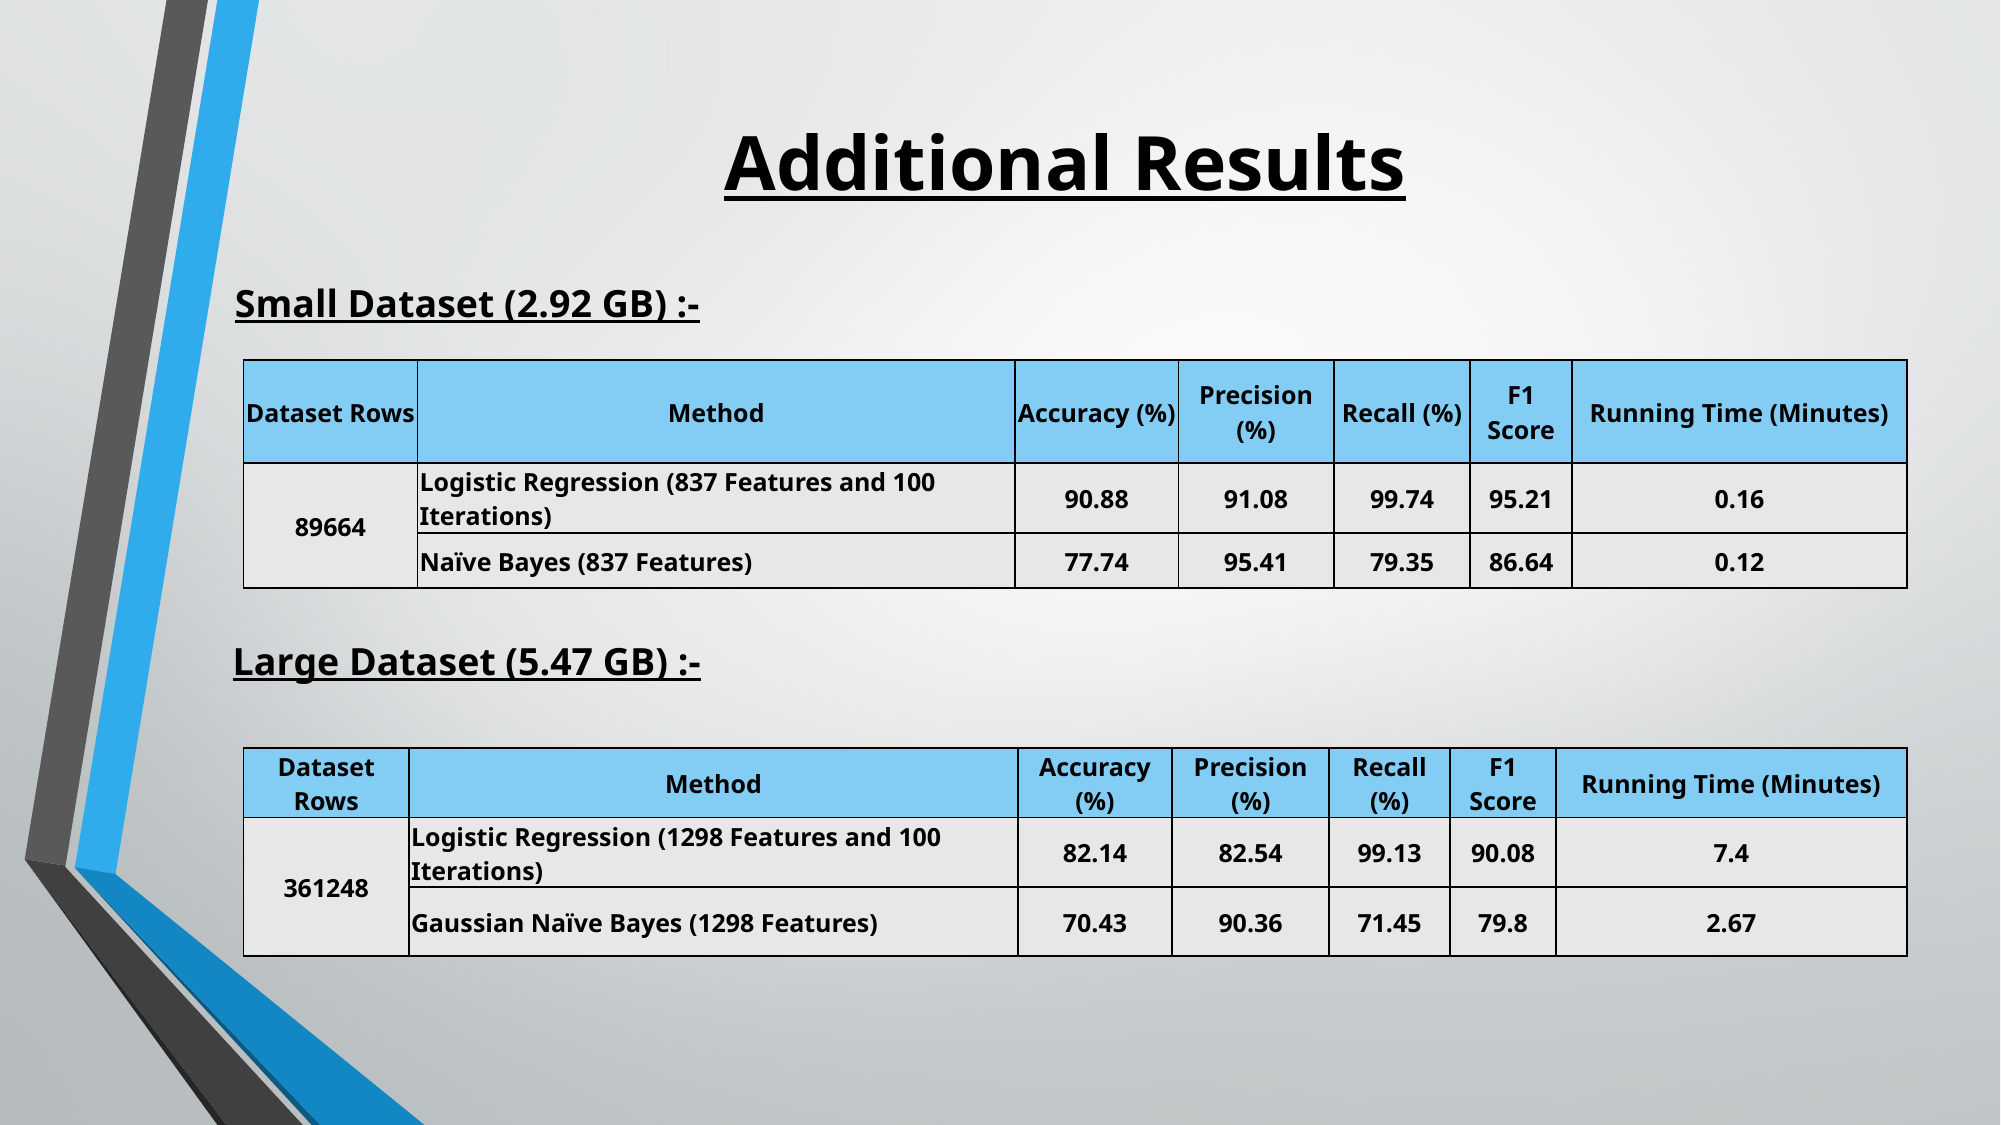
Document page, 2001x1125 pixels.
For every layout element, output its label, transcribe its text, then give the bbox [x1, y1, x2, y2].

table_cell 91.08 [1179, 464, 1333, 532]
table_cell 90.88 [1016, 464, 1178, 532]
table_header Precision (%) [1179, 361, 1333, 462]
table_header Method [410, 749, 1017, 817]
table_cell Logistic Regression (1298 Features and 100 Iterations) [410, 818, 1017, 886]
table_cell Logistic Regression (837 Features and 100 Iterations) [418, 464, 1014, 532]
text_box Small Dataset (2.92 GB) :- [220, 272, 715, 333]
table_cell 0.16 [1573, 464, 1906, 532]
table_header Recall (%) [1335, 361, 1469, 462]
table_cell 99.13 [1330, 818, 1449, 886]
table_cell 89664 [244, 464, 417, 587]
table_cell 70.43 [1019, 888, 1171, 955]
table_header F1 Score [1471, 361, 1571, 462]
table_header Accuracy (%) [1016, 361, 1178, 462]
table_cell 77.74 [1016, 534, 1178, 587]
table_header F1 Score [1451, 749, 1555, 817]
text_box Large Dataset (5.47 GB) :- [217, 630, 716, 691]
table_cell 7.4 [1557, 818, 1906, 886]
table_header Accuracy (%) [1019, 749, 1171, 817]
table_header Recall (%) [1330, 749, 1449, 817]
table_header Dataset Rows [244, 749, 408, 817]
table_cell Naïve Bayes (837 Features) [418, 534, 1014, 587]
table_cell 79.35 [1335, 534, 1469, 587]
table_cell 82.54 [1173, 818, 1328, 886]
table_cell 361248 [244, 818, 408, 955]
table_cell 0.12 [1573, 534, 1906, 587]
table_cell Gaussian Naïve Bayes (1298 Features) [410, 888, 1017, 955]
table_cell 82.14 [1019, 818, 1171, 886]
table_header Running Time (Minutes) [1573, 361, 1906, 462]
table_cell 86.64 [1471, 534, 1571, 587]
table_cell 71.45 [1330, 888, 1449, 955]
table_cell 95.21 [1471, 464, 1571, 532]
table_cell 2.67 [1557, 888, 1906, 955]
table_cell 90.36 [1173, 888, 1328, 955]
table_cell 99.74 [1335, 464, 1469, 532]
table_cell 90.08 [1451, 818, 1555, 886]
table_cell 95.41 [1179, 534, 1333, 587]
table_header Precision (%) [1173, 749, 1328, 817]
table_header Running Time (Minutes) [1557, 749, 1906, 817]
table_header Dataset Rows [244, 361, 417, 462]
table_cell 79.8 [1451, 888, 1555, 955]
table_header Method [418, 361, 1014, 462]
title Additional Results [243, 78, 1887, 243]
